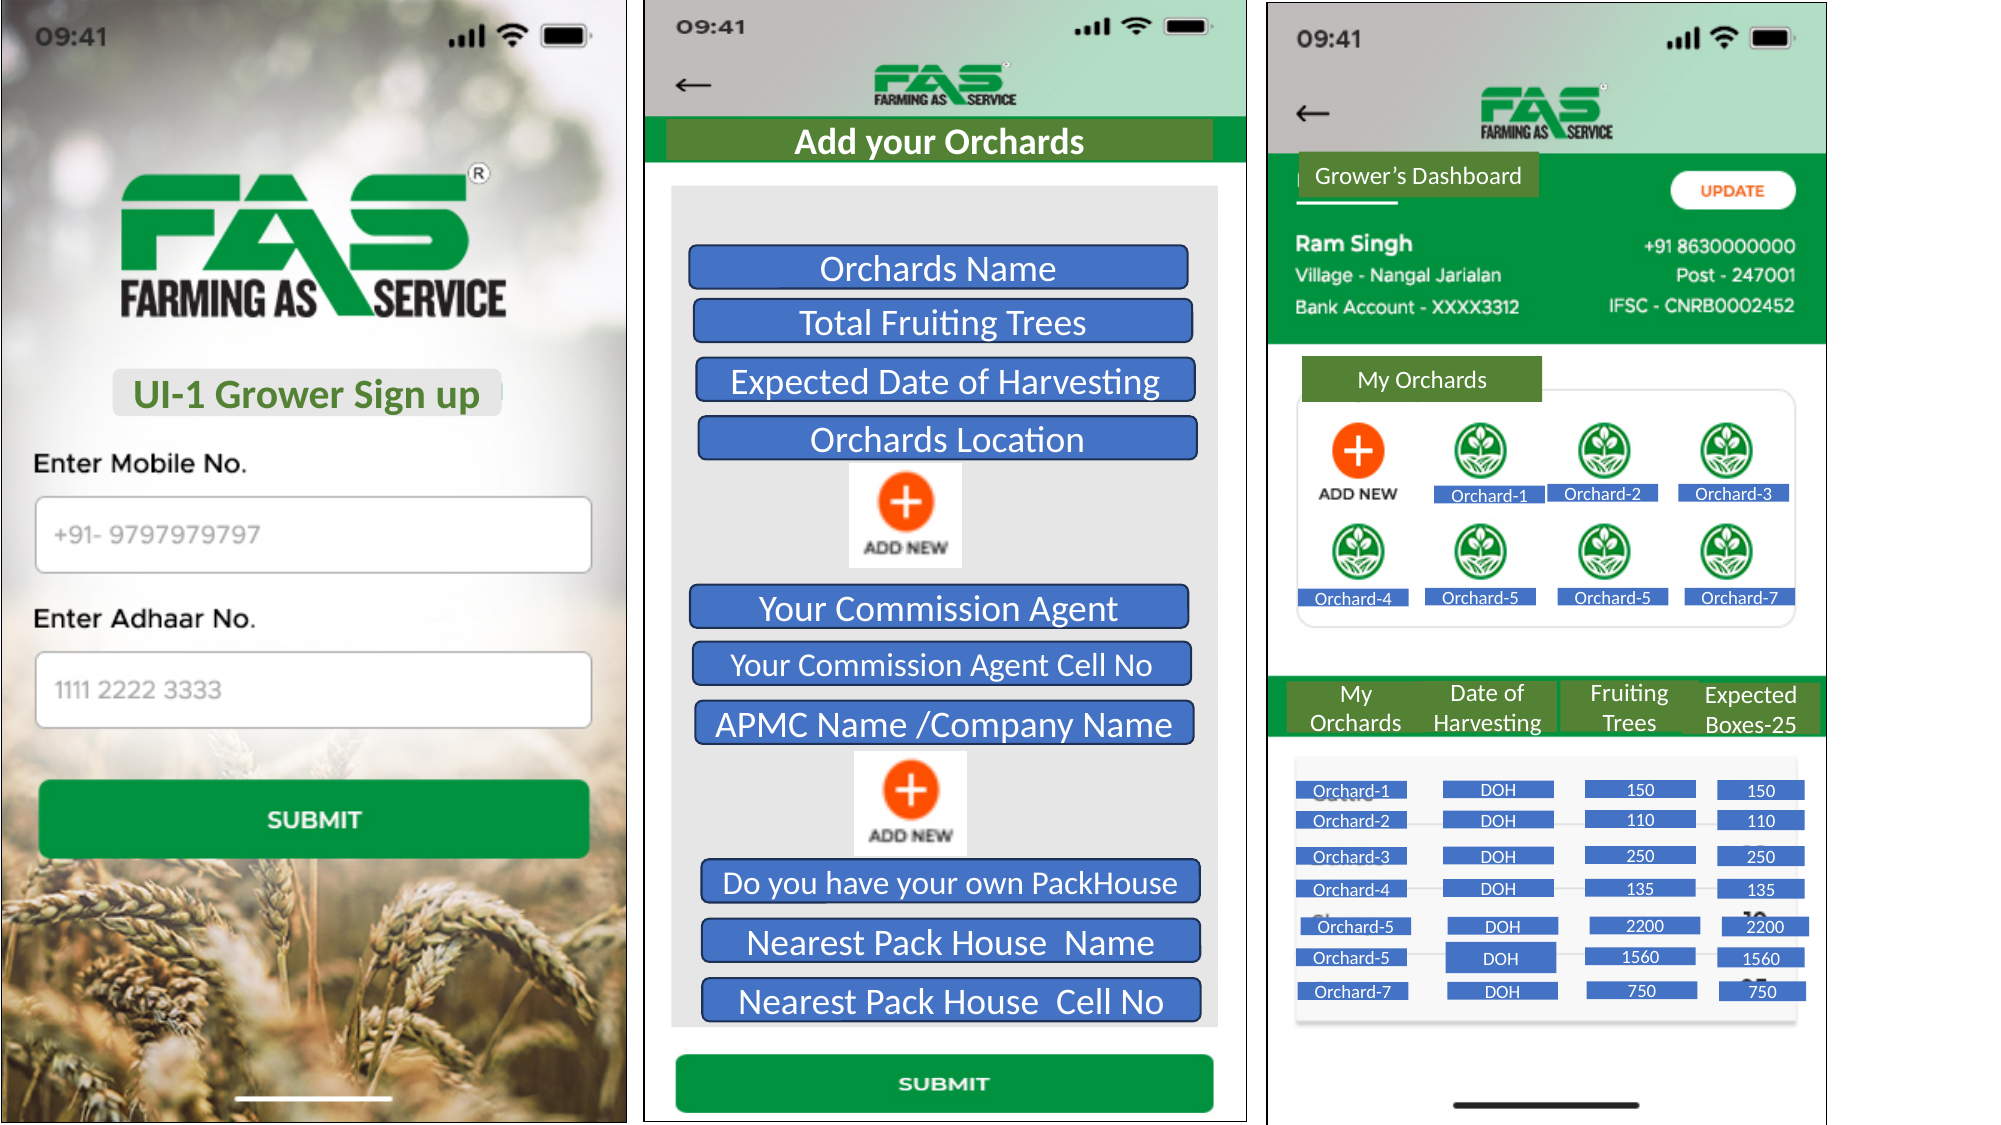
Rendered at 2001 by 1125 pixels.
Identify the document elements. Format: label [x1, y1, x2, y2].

picture [644, 0, 1246, 1121]
picture [2, 0, 626, 1122]
picture [1267, 3, 1826, 1125]
